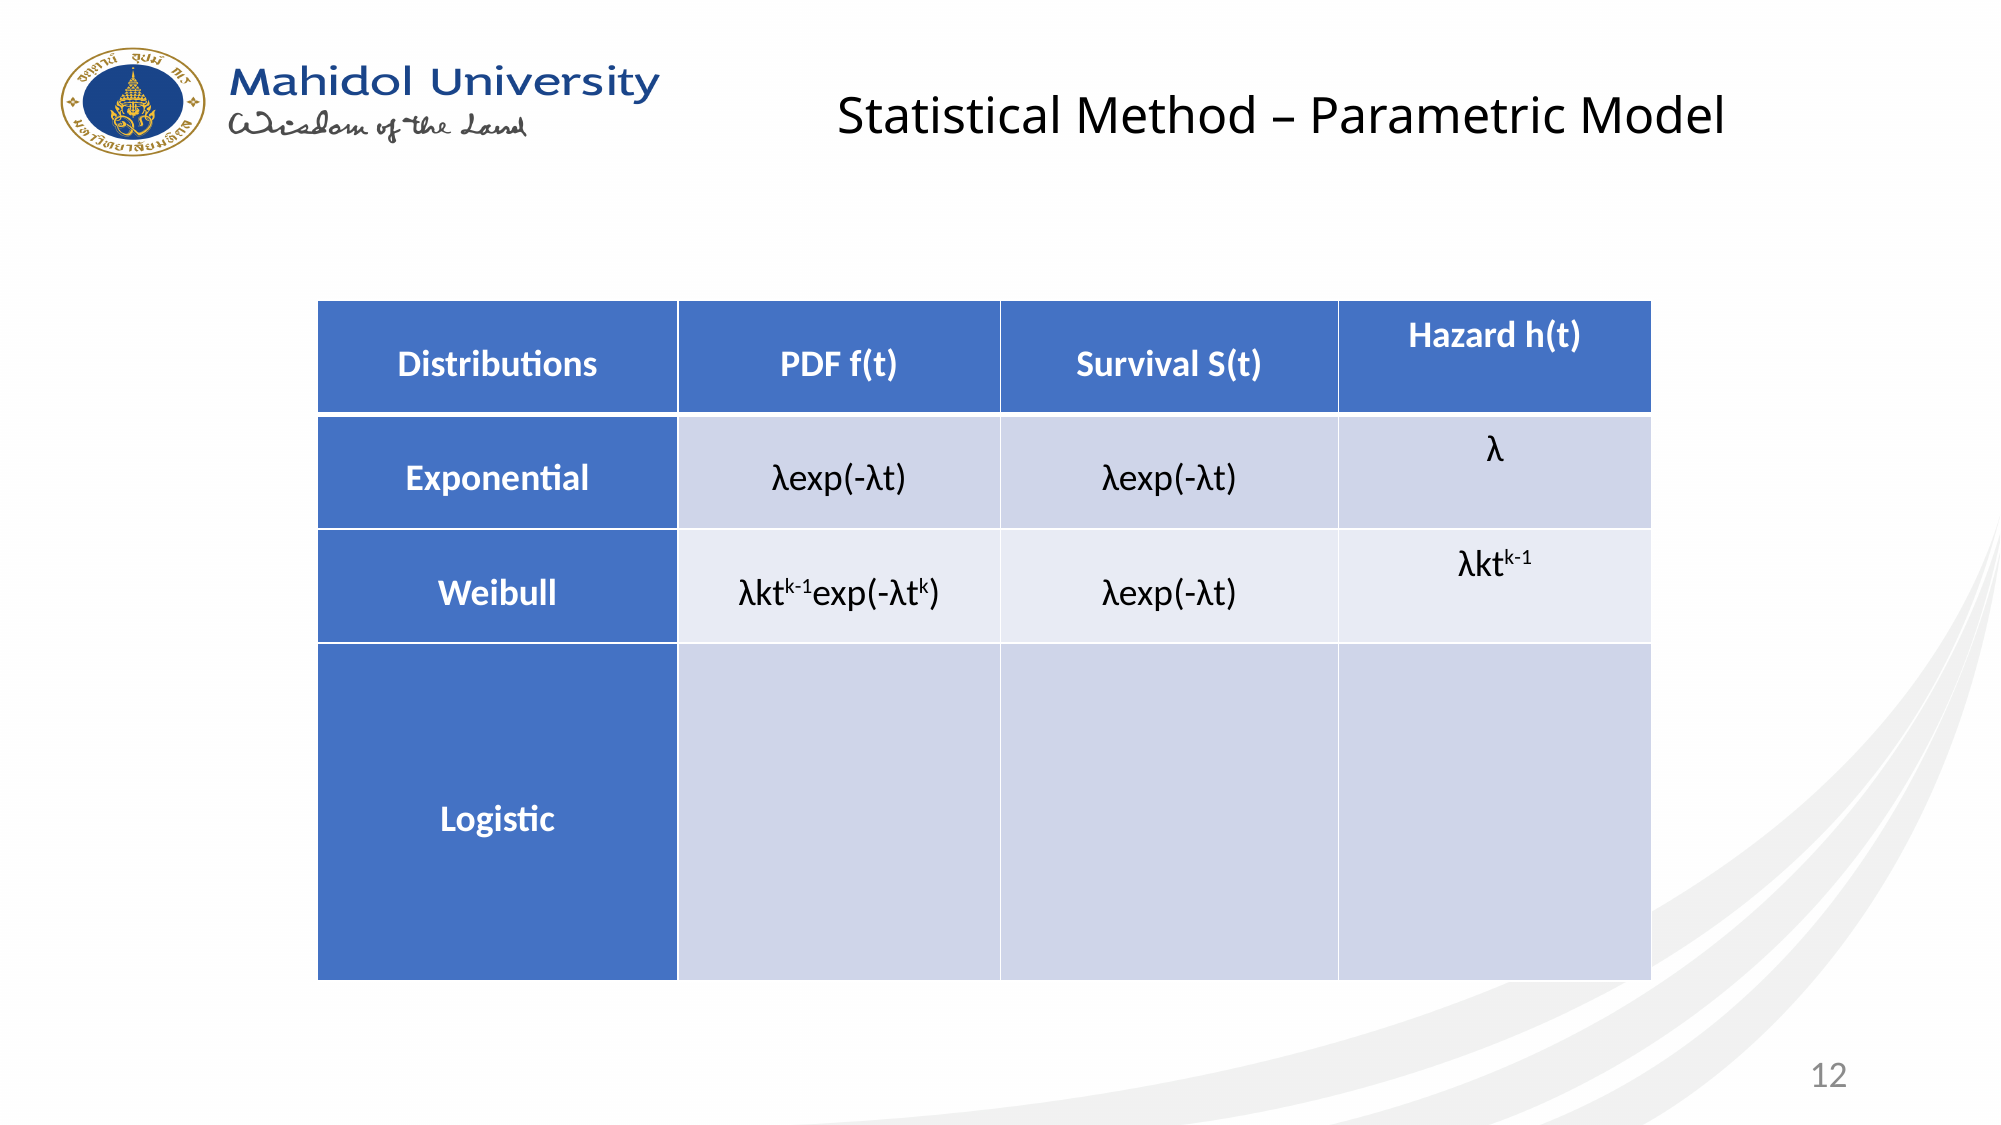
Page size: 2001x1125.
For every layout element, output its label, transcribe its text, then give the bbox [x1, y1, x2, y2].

picture [0, 0, 2001, 1125]
title Statistical Method – Parametric Model [702, 59, 1863, 176]
slide_number 12 [1412, 1042, 1863, 1103]
